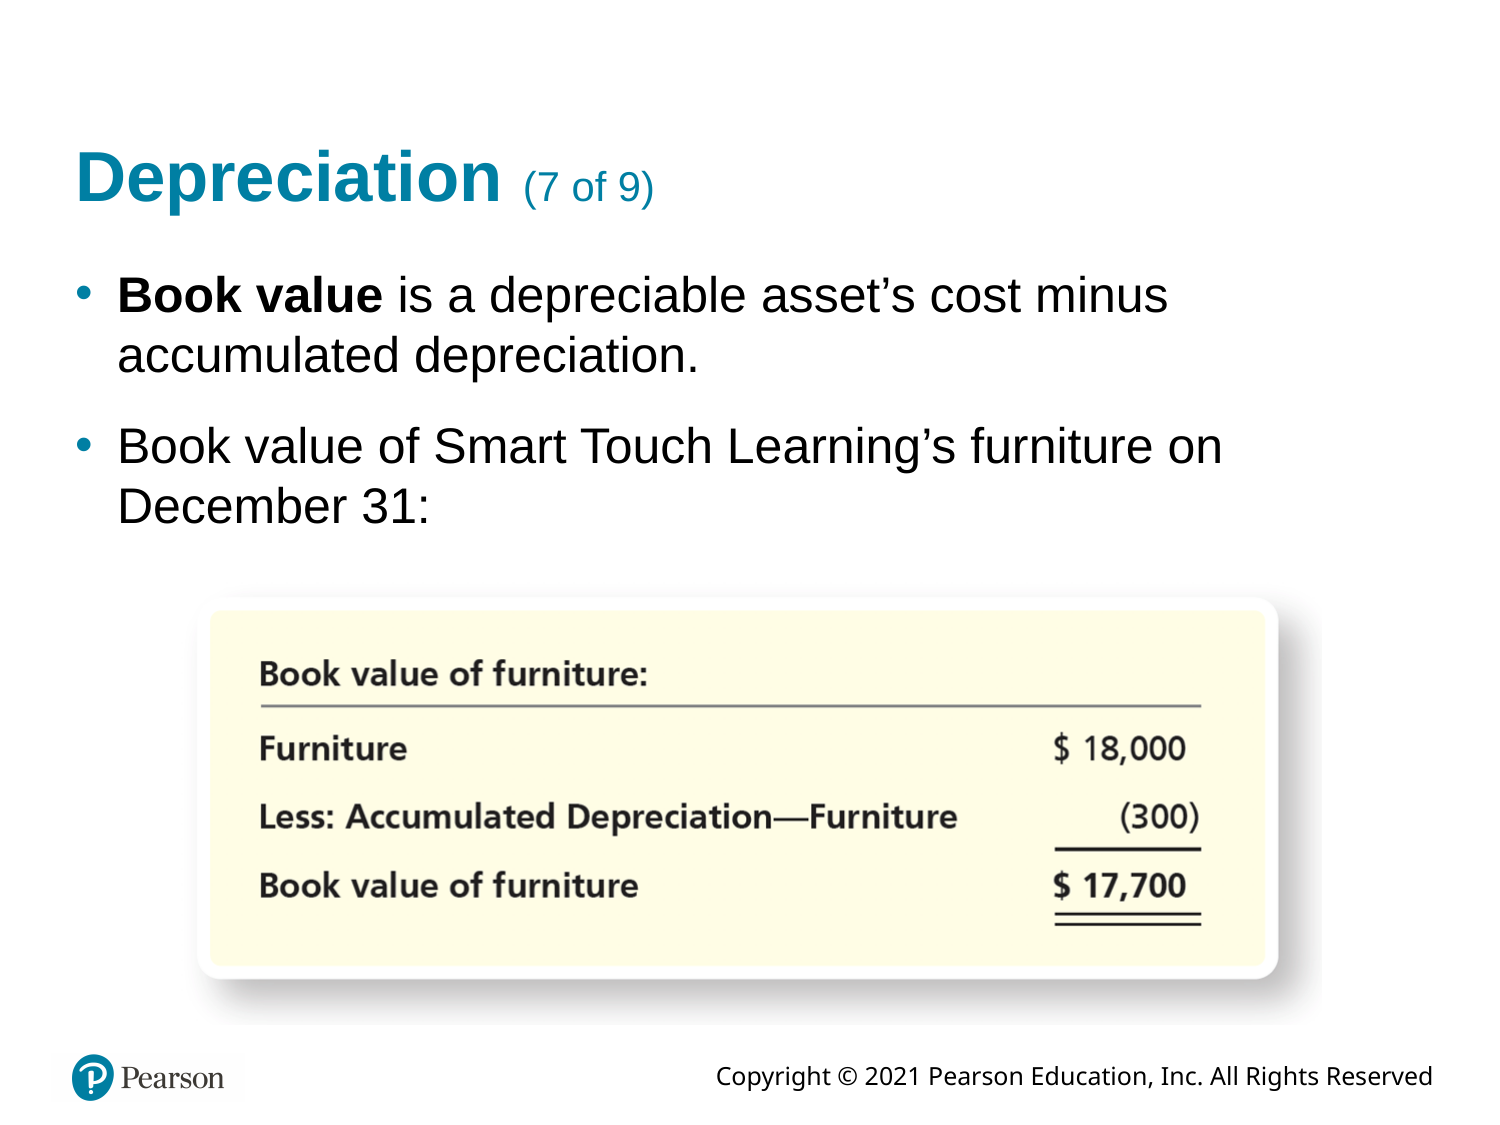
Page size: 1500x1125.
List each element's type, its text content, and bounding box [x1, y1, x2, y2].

title Depreciation (7 of 9) [75, 35, 1425, 216]
picture [51, 1053, 245, 1102]
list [178, 579, 1322, 1026]
list Book value is a depreciable asset’s cost minus accumulated depreciation. Book value of Smart Touch Learning’s furniture on December 31: [75, 262, 1425, 557]
